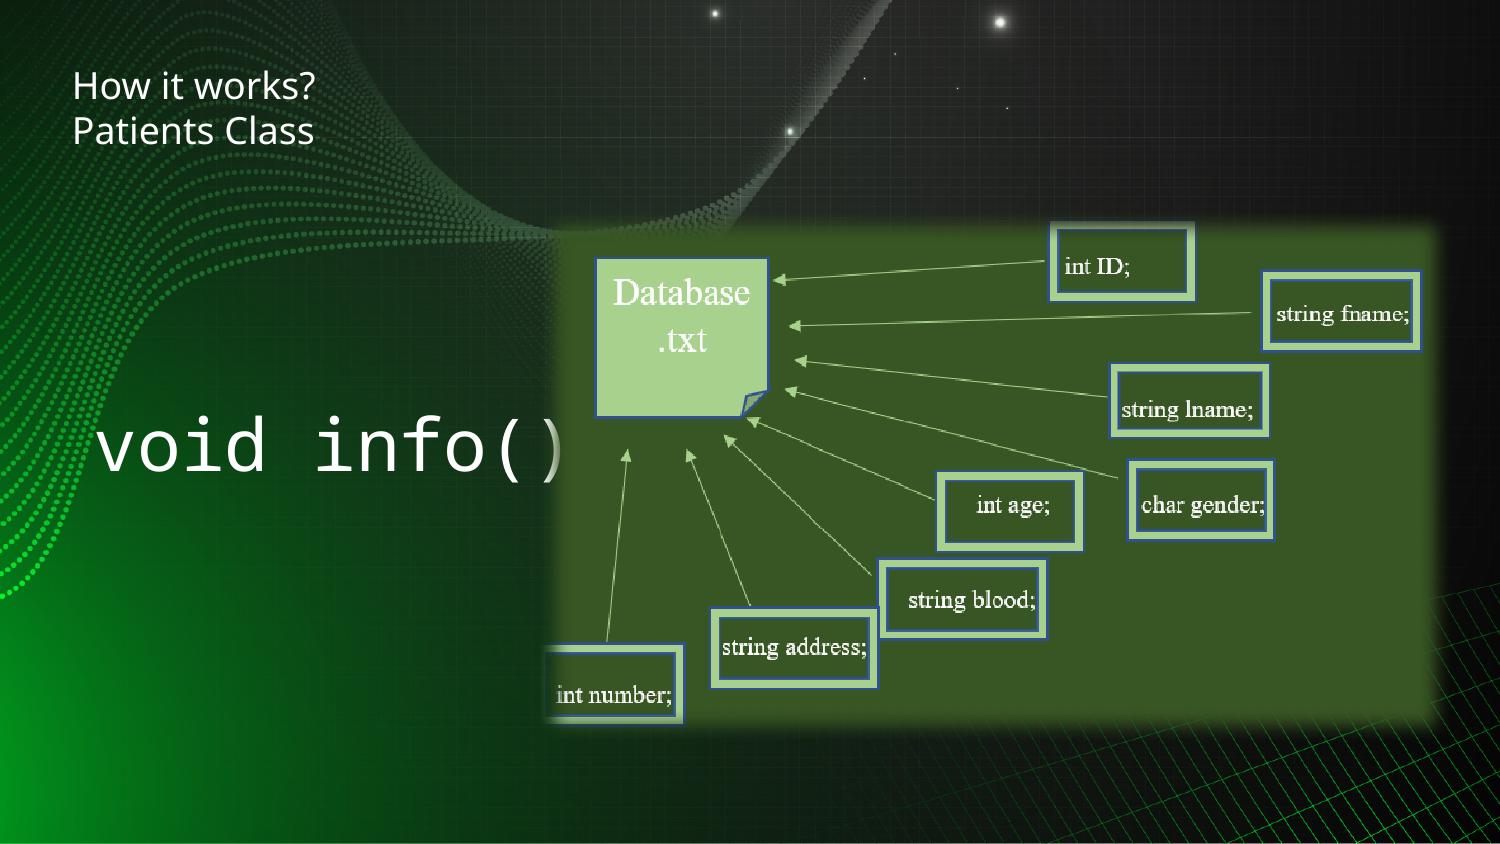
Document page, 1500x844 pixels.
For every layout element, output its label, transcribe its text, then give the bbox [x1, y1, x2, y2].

picture [0, 0, 1500, 844]
title void info(); [78, 337, 537, 557]
text_box How it works? Patients Class [57, 54, 574, 160]
